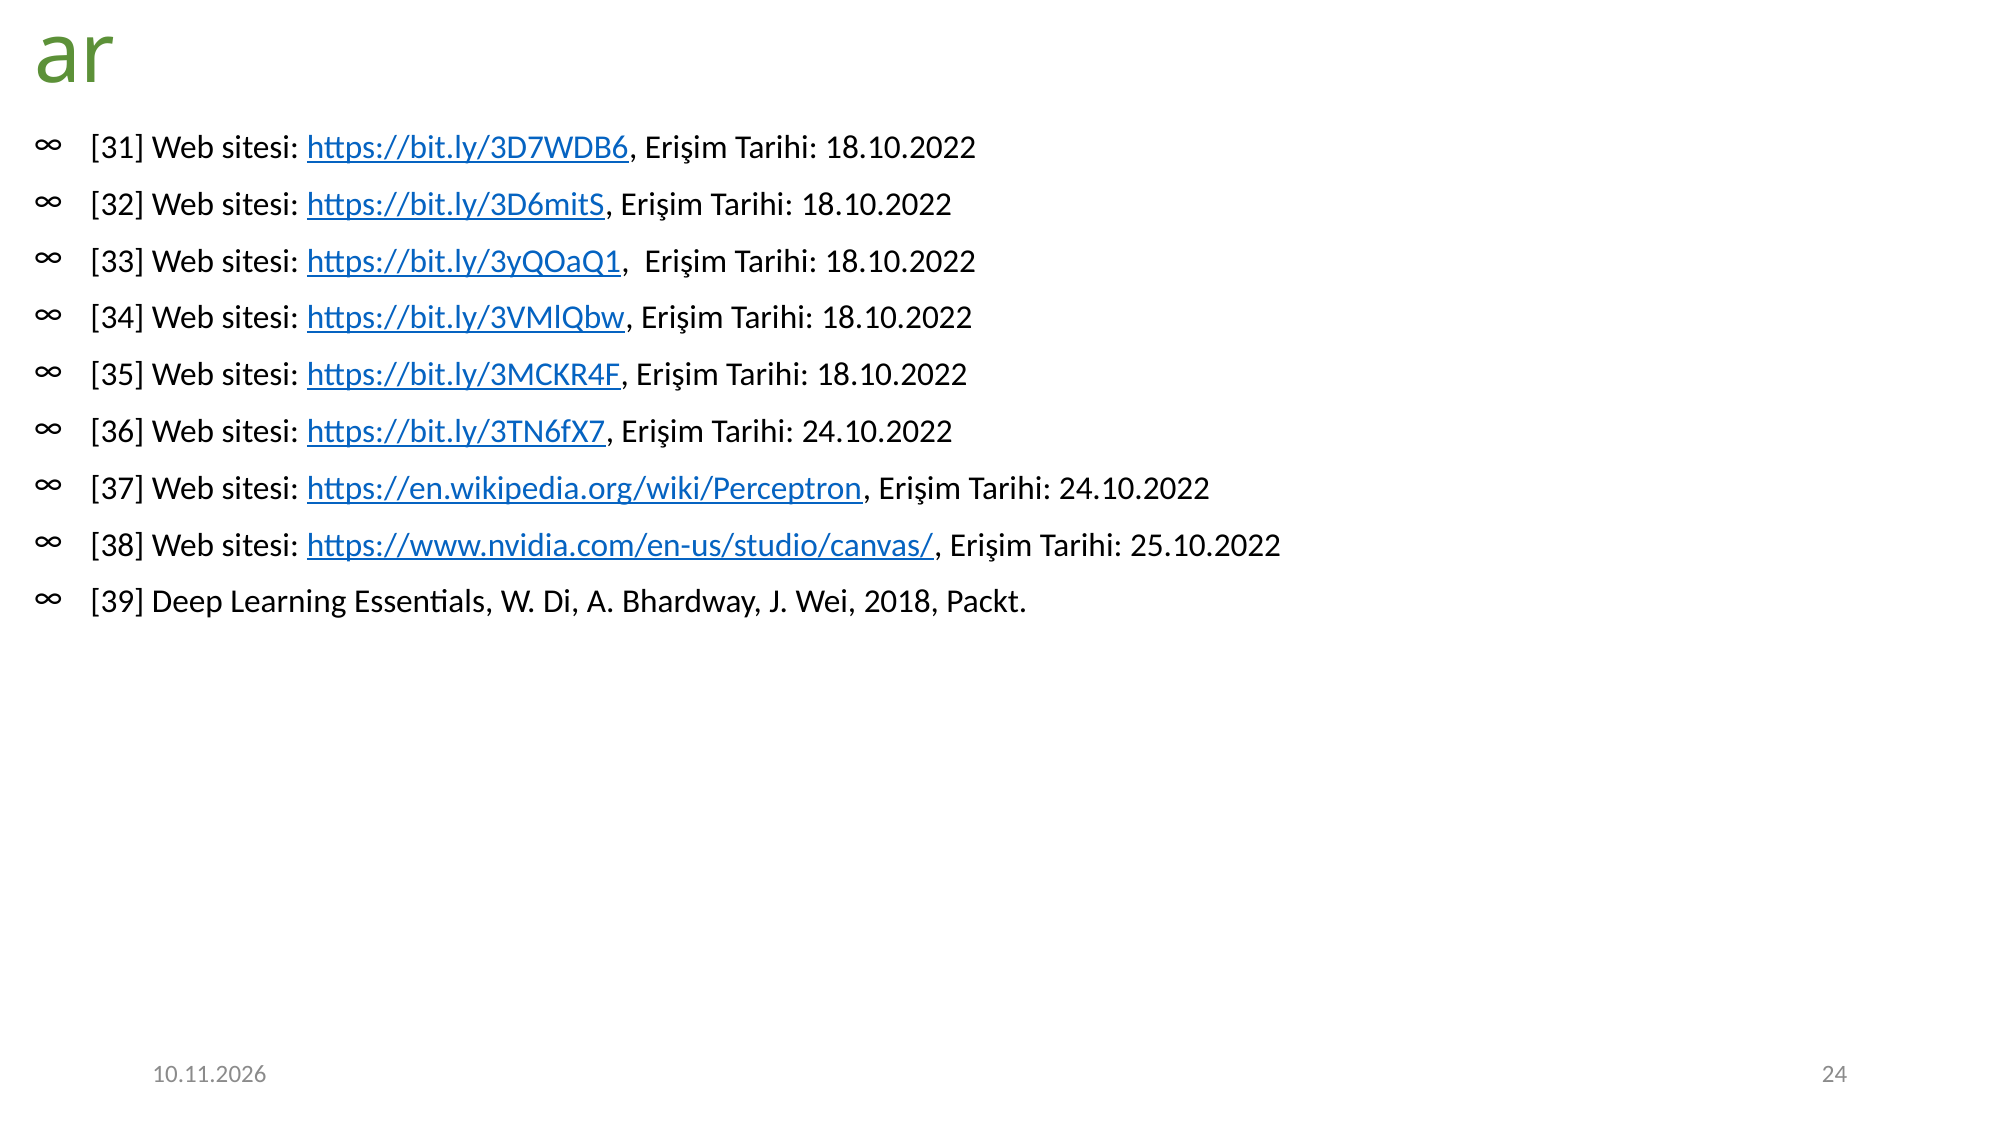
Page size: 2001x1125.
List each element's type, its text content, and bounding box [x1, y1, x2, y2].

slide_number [137, 1042, 588, 1103]
title Referanslar [19, 11, 448, 108]
subtitle [31] Web sitesi: https://bit.ly/3D7WDB6, Erişim Tarihi: 18.10.2022 [32] Web sitesi: https://bit.ly/3D6mitS, Erişim Tarihi: 18.10.2022 [33] Web sitesi: https://bit.ly/3yQOaQ1, Erişim Tarihi: 18.10.2022 [34] Web sitesi: https://bit.ly/3VMlQbw, Erişim Tarihi: 18.10.2022 [35] Web sitesi: https://bit.ly/3MCKR4F, Erişim Tarihi: 18.10.2022 [36] Web sitesi: https://bit.ly/3TN6fX7, Erişim Tarihi: 24.10.2022 [37] Web sitesi: https://en.wikipedia.org/wiki/Perceptron, Erişim Tarihi: 24.10.2022 [38] Web sitesi: https://www.nvidia.com/en-us/studio/canvas/, Erişim Tarihi: 25.10.2022 [39] Deep Learning Essentials, W. Di, A. Bhardway, J. Wei, 2018, Packt. [19, 122, 2000, 1043]
slide_number 24 [1412, 1042, 1863, 1103]
